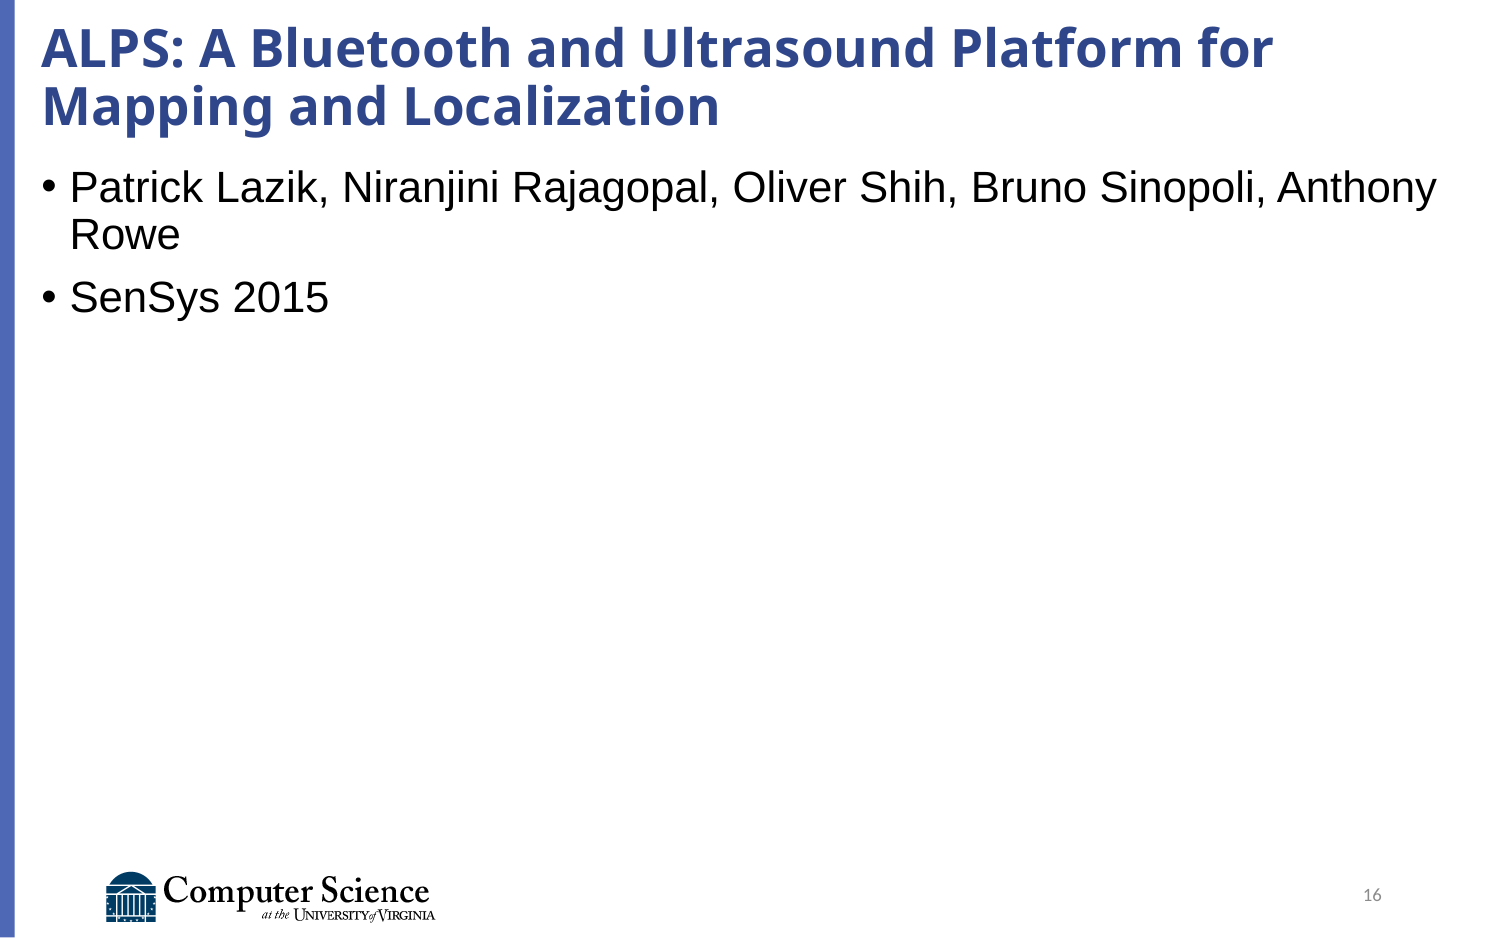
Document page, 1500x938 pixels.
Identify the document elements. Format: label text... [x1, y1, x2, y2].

picture [103, 870, 441, 923]
slide_number 16 [1059, 868, 1397, 919]
list Patrick Lazik, Niranjini Rajagopal, Oliver Shih, Bruno Sinopoli, Anthony Rowe SenSys 2015 [26, 157, 1483, 845]
title ALPS: A Bluetooth and Ultrasound Platform for Mapping and Localization [26, 14, 1483, 145]
